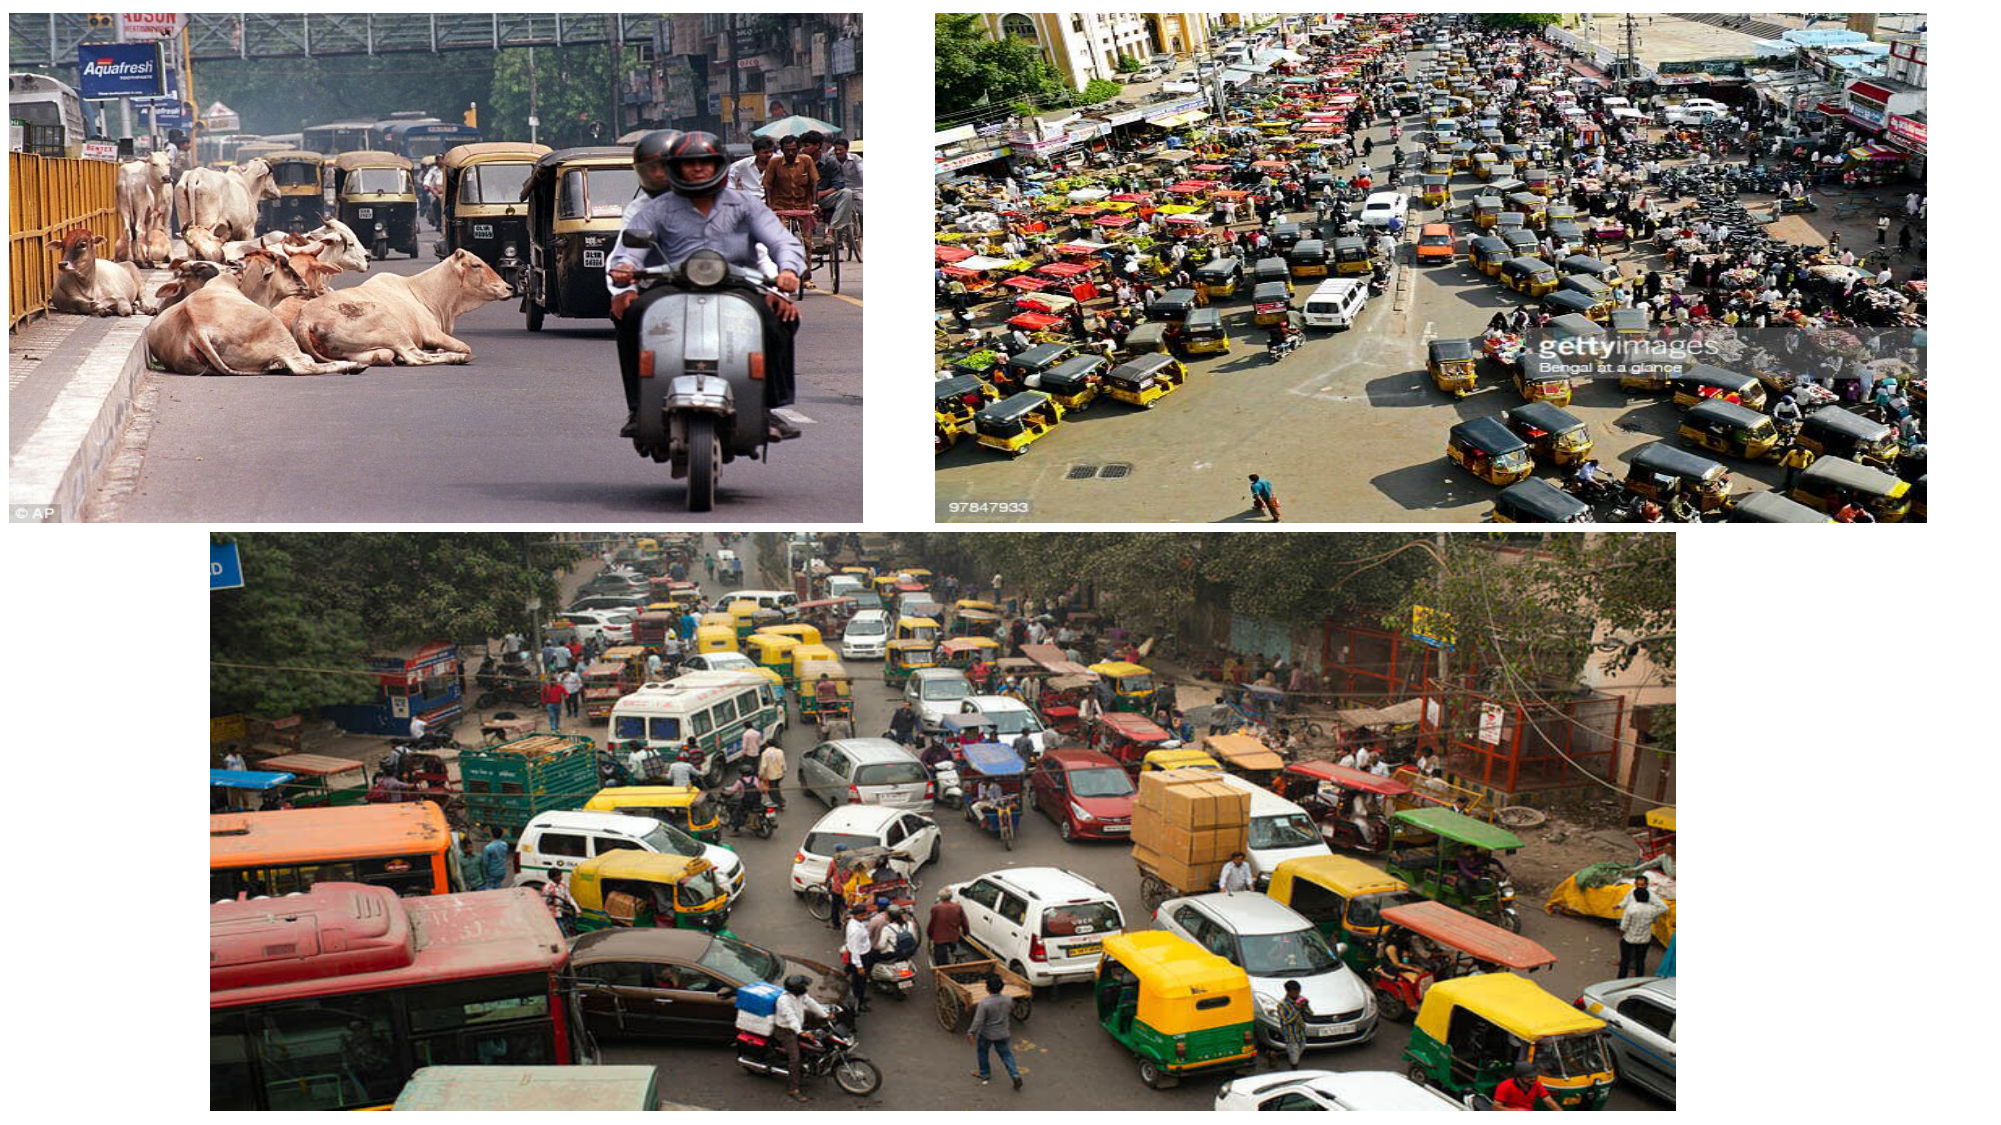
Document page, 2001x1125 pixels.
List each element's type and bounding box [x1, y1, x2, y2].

picture [209, 532, 1676, 1111]
picture [9, 13, 863, 523]
picture [935, 13, 1927, 523]
picture [1670, 957, 1676, 970]
